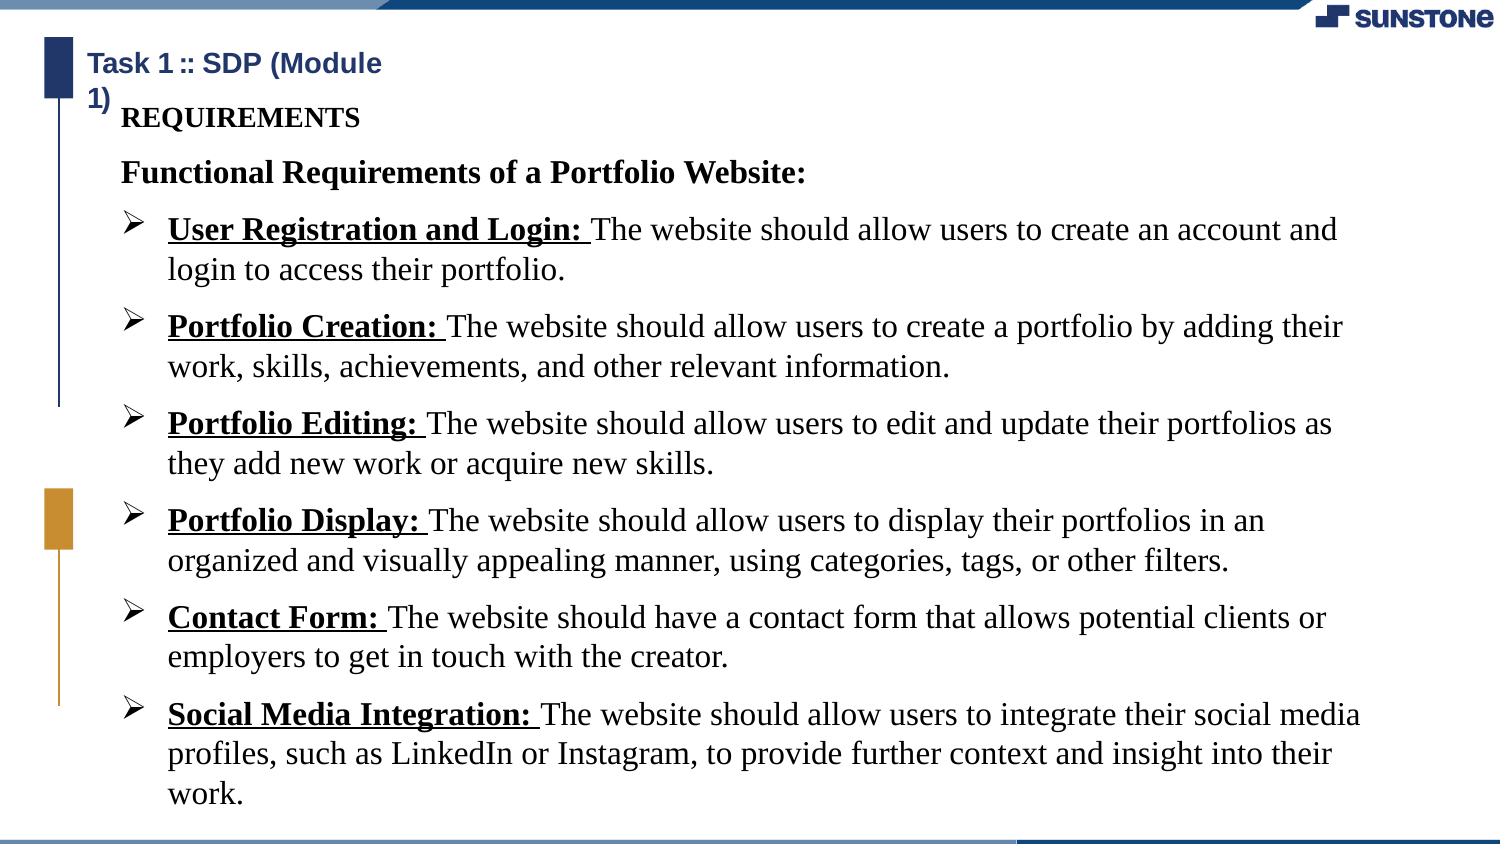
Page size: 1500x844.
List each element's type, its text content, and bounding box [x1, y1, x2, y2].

picture [0, 0, 1500, 844]
title Task 1 :: SDP (Module 1) [85, 41, 411, 185]
text_box REQUIREMENTS Functional Requirements of a Portfolio Website: User Registration and Login: The website should allow users to create an account and login to access their portfolio. Portfolio Creation: The website should allow users to create a portfolio by adding their work, skills, achievements, and other relevant information. Portfolio Editing: The website should allow users to edit and update their portfolios as they add new work or acquire new skills. Portfolio Display: The website should allow users to display their portfolios in an organized and visually appealing manner, using categories, tags, or other filters. Contact Form: The website should have a contact form that allows potential clients or employers to get in touch with the creator. Social Media Integration: The website should allow users to integrate their social media profiles, such as LinkedIn or Instagram, to provide further context and insight into their work. [118, 81, 1382, 844]
